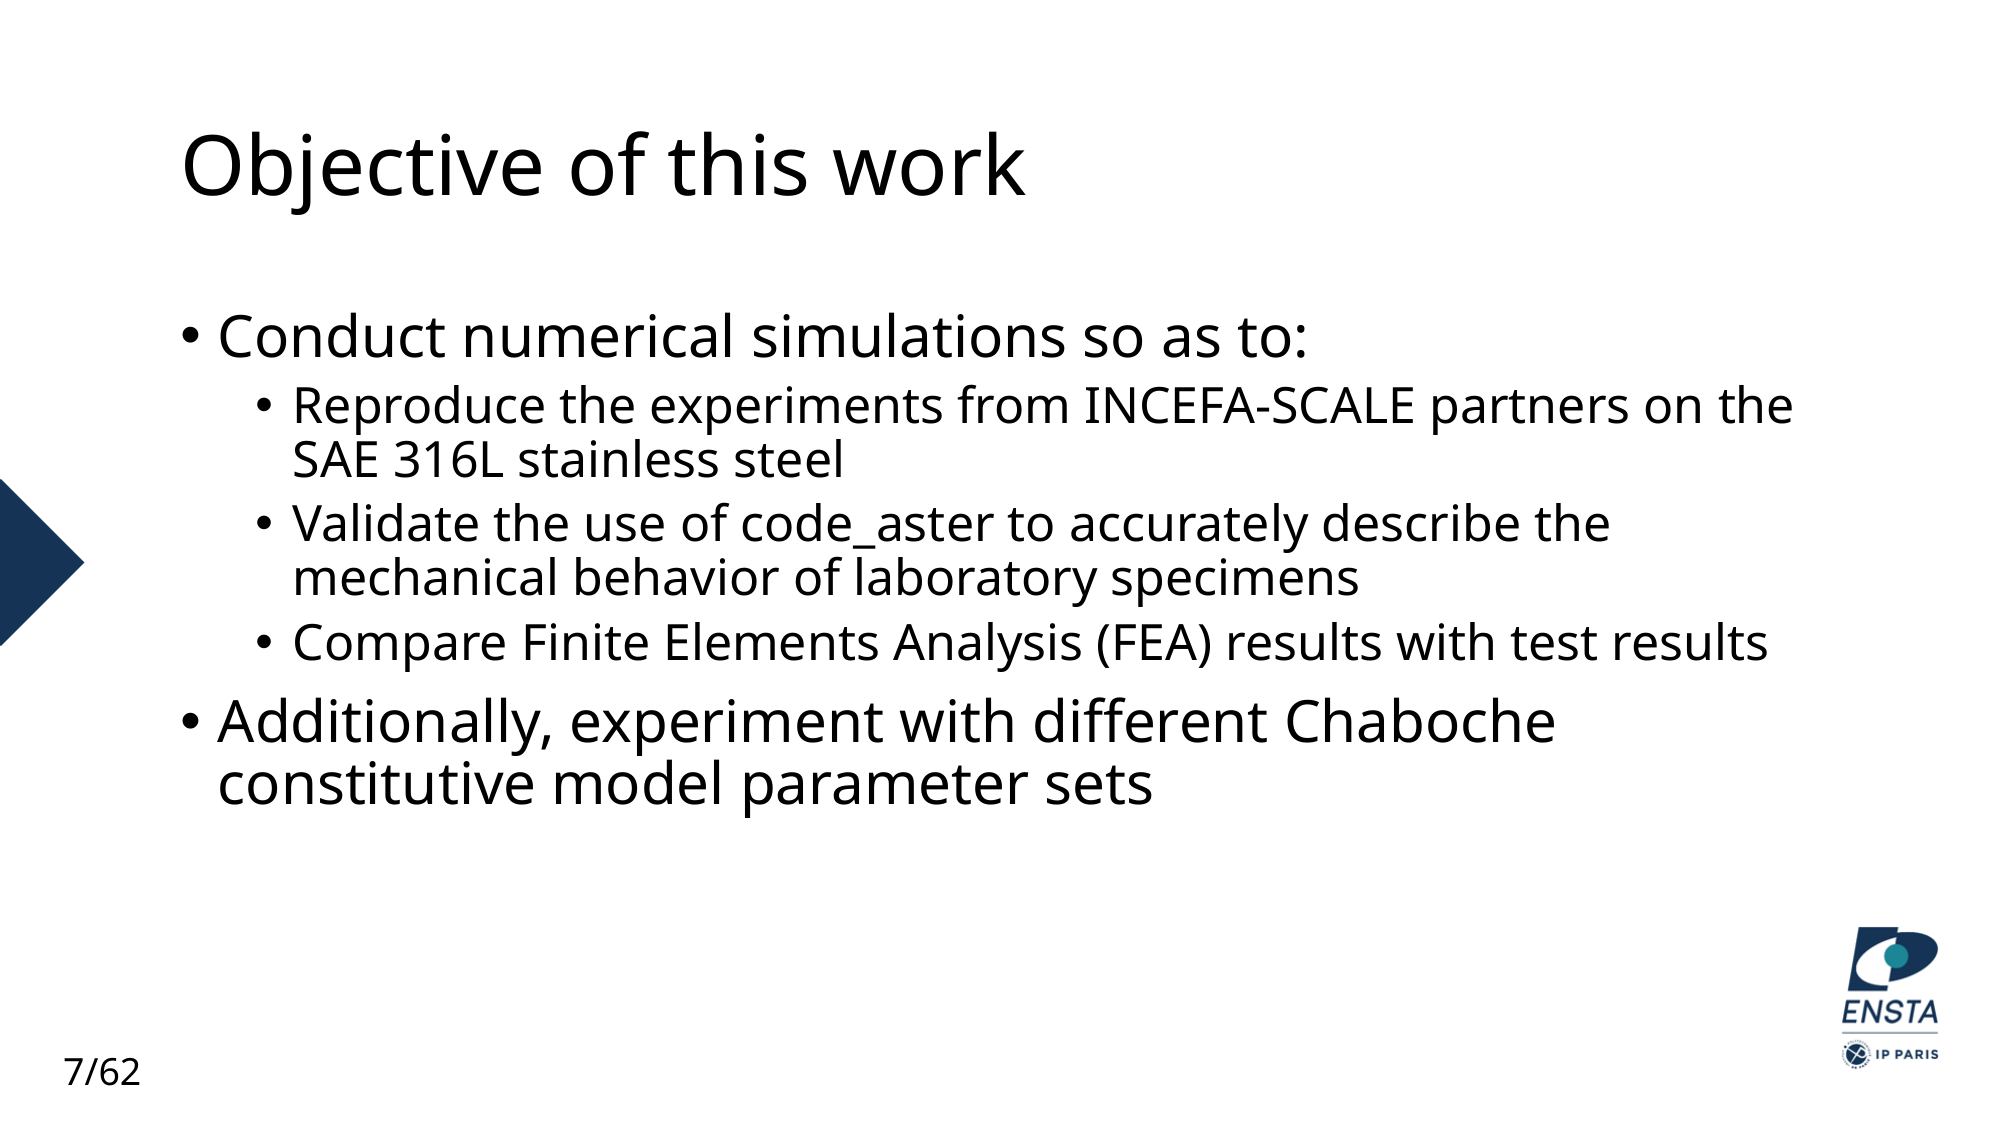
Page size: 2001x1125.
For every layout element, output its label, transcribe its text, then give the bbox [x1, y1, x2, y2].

title Objective of this work [165, 59, 1819, 278]
list Conduct numerical simulations so as to: Reproduce the experiments from INCEFA-SCALE partners on the SAE 316L stainless steel Validate the use of code_aster to accurately describe the mechanical behavior of laboratory specimens Compare Finite Elements Analysis (FEA) results with test results Additionally, experiment with different Chaboche constitutive model parameter sets [165, 299, 1819, 1014]
text_box 7/62 [48, 1040, 157, 1100]
picture [1830, 915, 1950, 1081]
